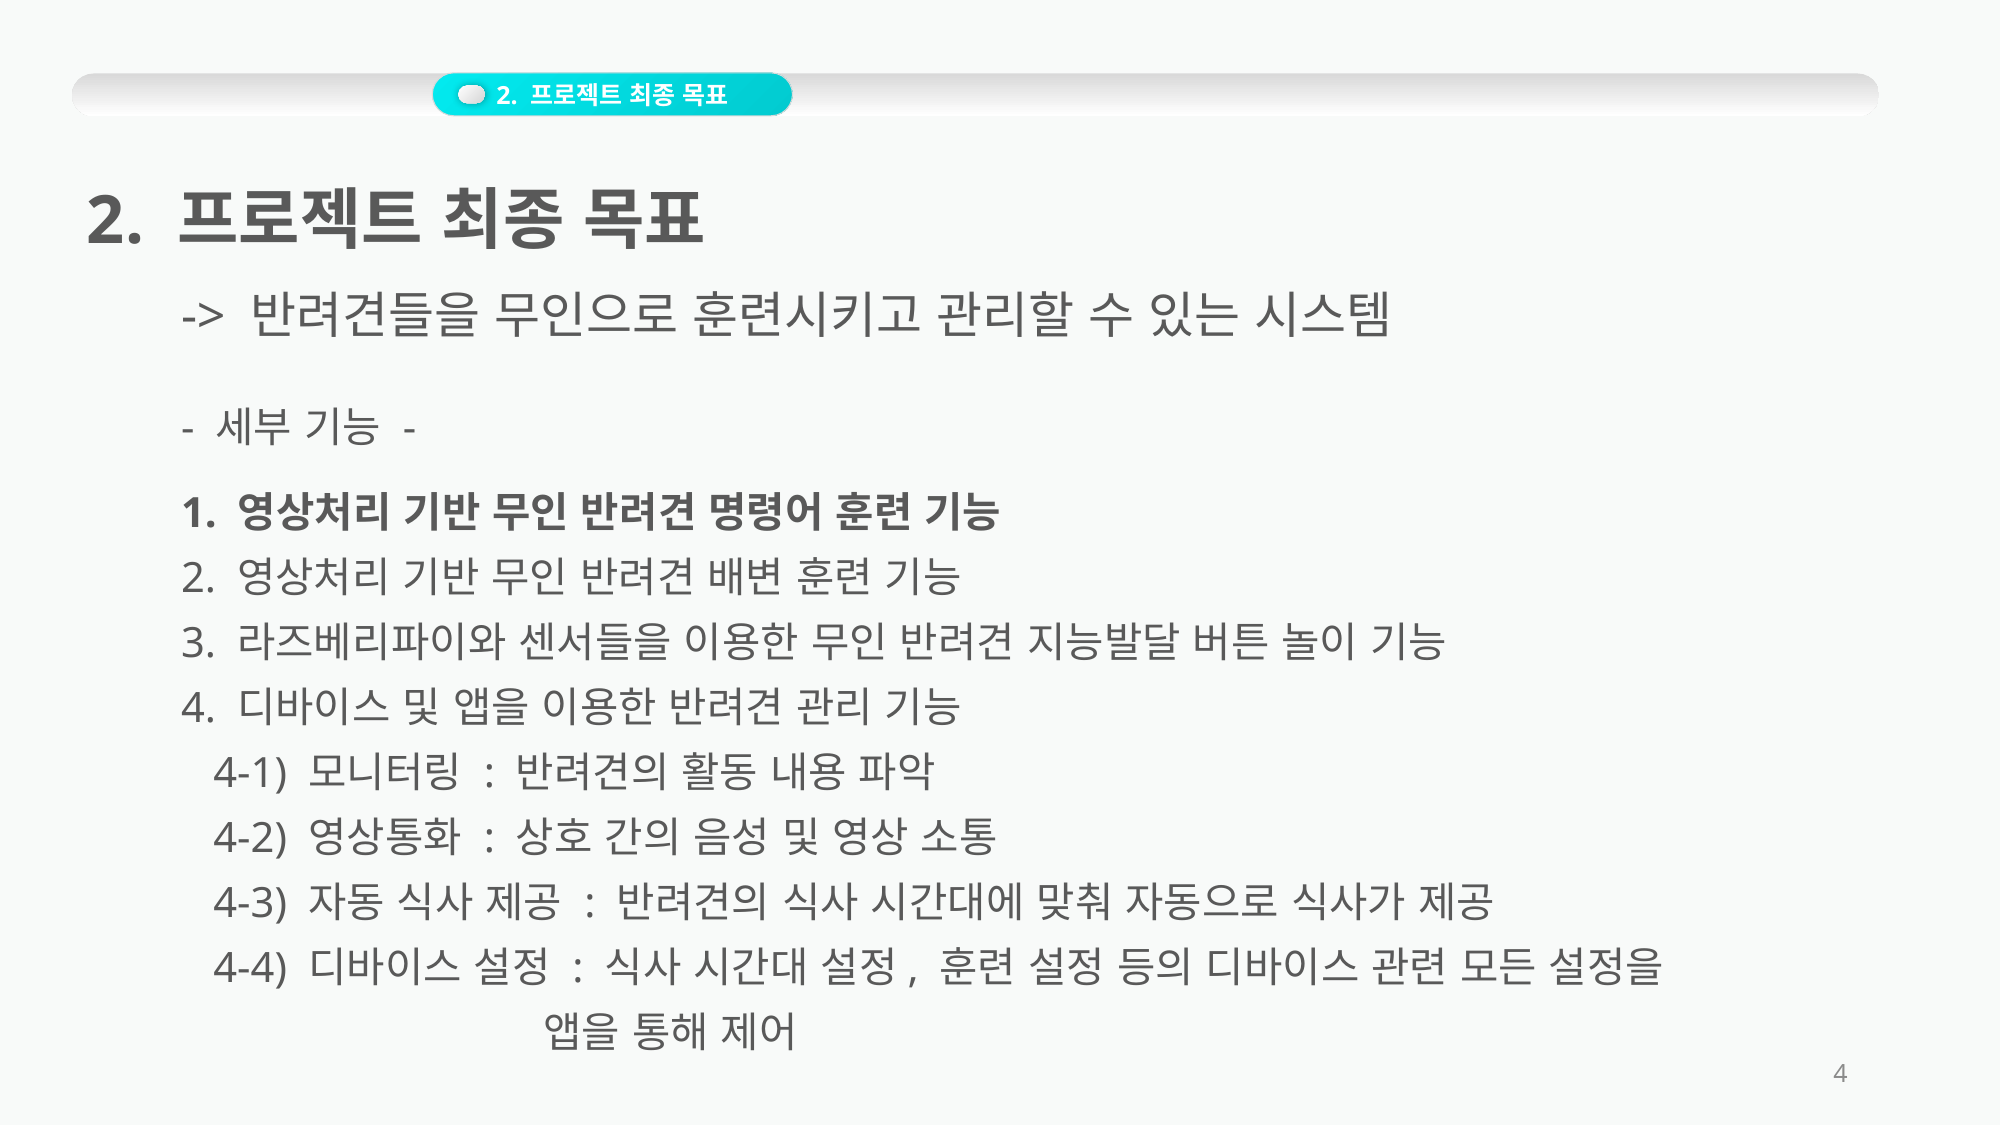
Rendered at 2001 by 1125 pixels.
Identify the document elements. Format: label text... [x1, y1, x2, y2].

text_box - 세부 기능 - 1. 영상처리 기반 무인 반려견 명령어 훈련 기능 2. 영상처리 기반 무인 반려견 배변 훈련 기능 3. 라즈베리파이와 센서들을 이용한 무인 반려견 지능발달 버튼 놀이 기능 4. 디바이스 및 앱을 이용한 반려견 관리 기능 4-1) 모니터링 : 반려견의 활동 내용 파악 4-2) 영상통화 : 상호 간의 음성 및 영상 소통 4-3) 자동 식사 제공 : 반려견의 식사 시간대에 맞춰 자동으로 식사가 제공 4-4) 디바이스 설정 : 식사 시간대 설정, 훈련 설정 등의 디바이스 관련 모든 설정을 앱을 통해 제어 [166, 393, 1814, 1064]
text_box -> 반려견들을 무인으로 훈련시키고 관리할 수 있는 시스템 [166, 276, 1766, 351]
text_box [432, 72, 793, 116]
text_box 2. 프로젝트 최종 목표 [72, 129, 789, 264]
slide_number 4 [1412, 1042, 1863, 1103]
text_box [71, 72, 1881, 118]
